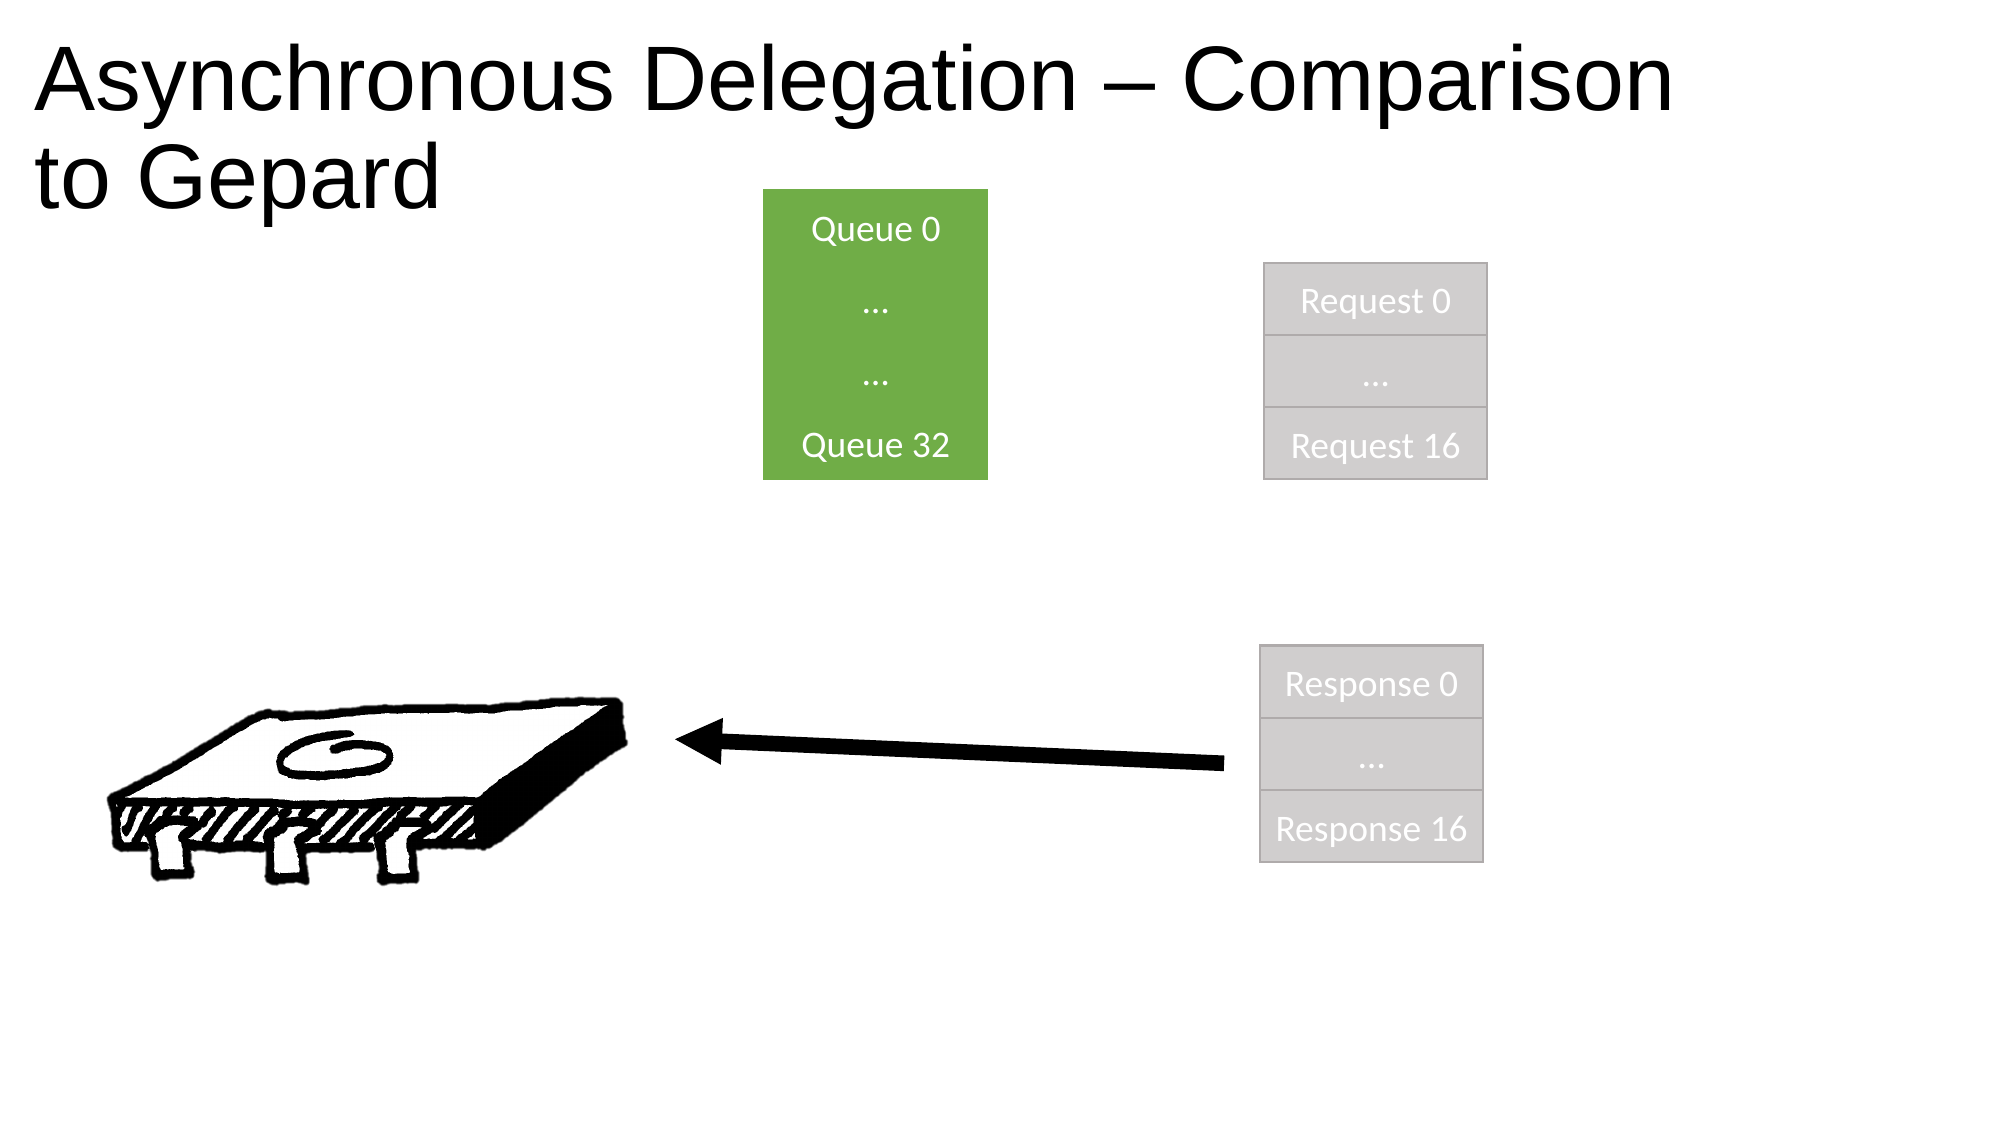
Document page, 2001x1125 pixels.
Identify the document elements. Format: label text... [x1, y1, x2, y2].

text_box … [763, 262, 988, 333]
text_box … [1263, 334, 1488, 406]
text_box Queue 32 [763, 406, 988, 480]
text_box Request 16 [1263, 406, 1488, 480]
text_box … [1259, 717, 1484, 789]
text_box … [763, 333, 988, 406]
text_box Response 16 [1259, 789, 1484, 863]
picture [0, 496, 747, 1056]
text_box Request 0 [1263, 262, 1488, 334]
title Asynchronous Delegation – Comparison to Gepard [19, 23, 1745, 241]
text_box Queue 0 [763, 189, 988, 262]
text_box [674, 739, 1225, 764]
text_box Response 0 [1259, 644, 1484, 717]
